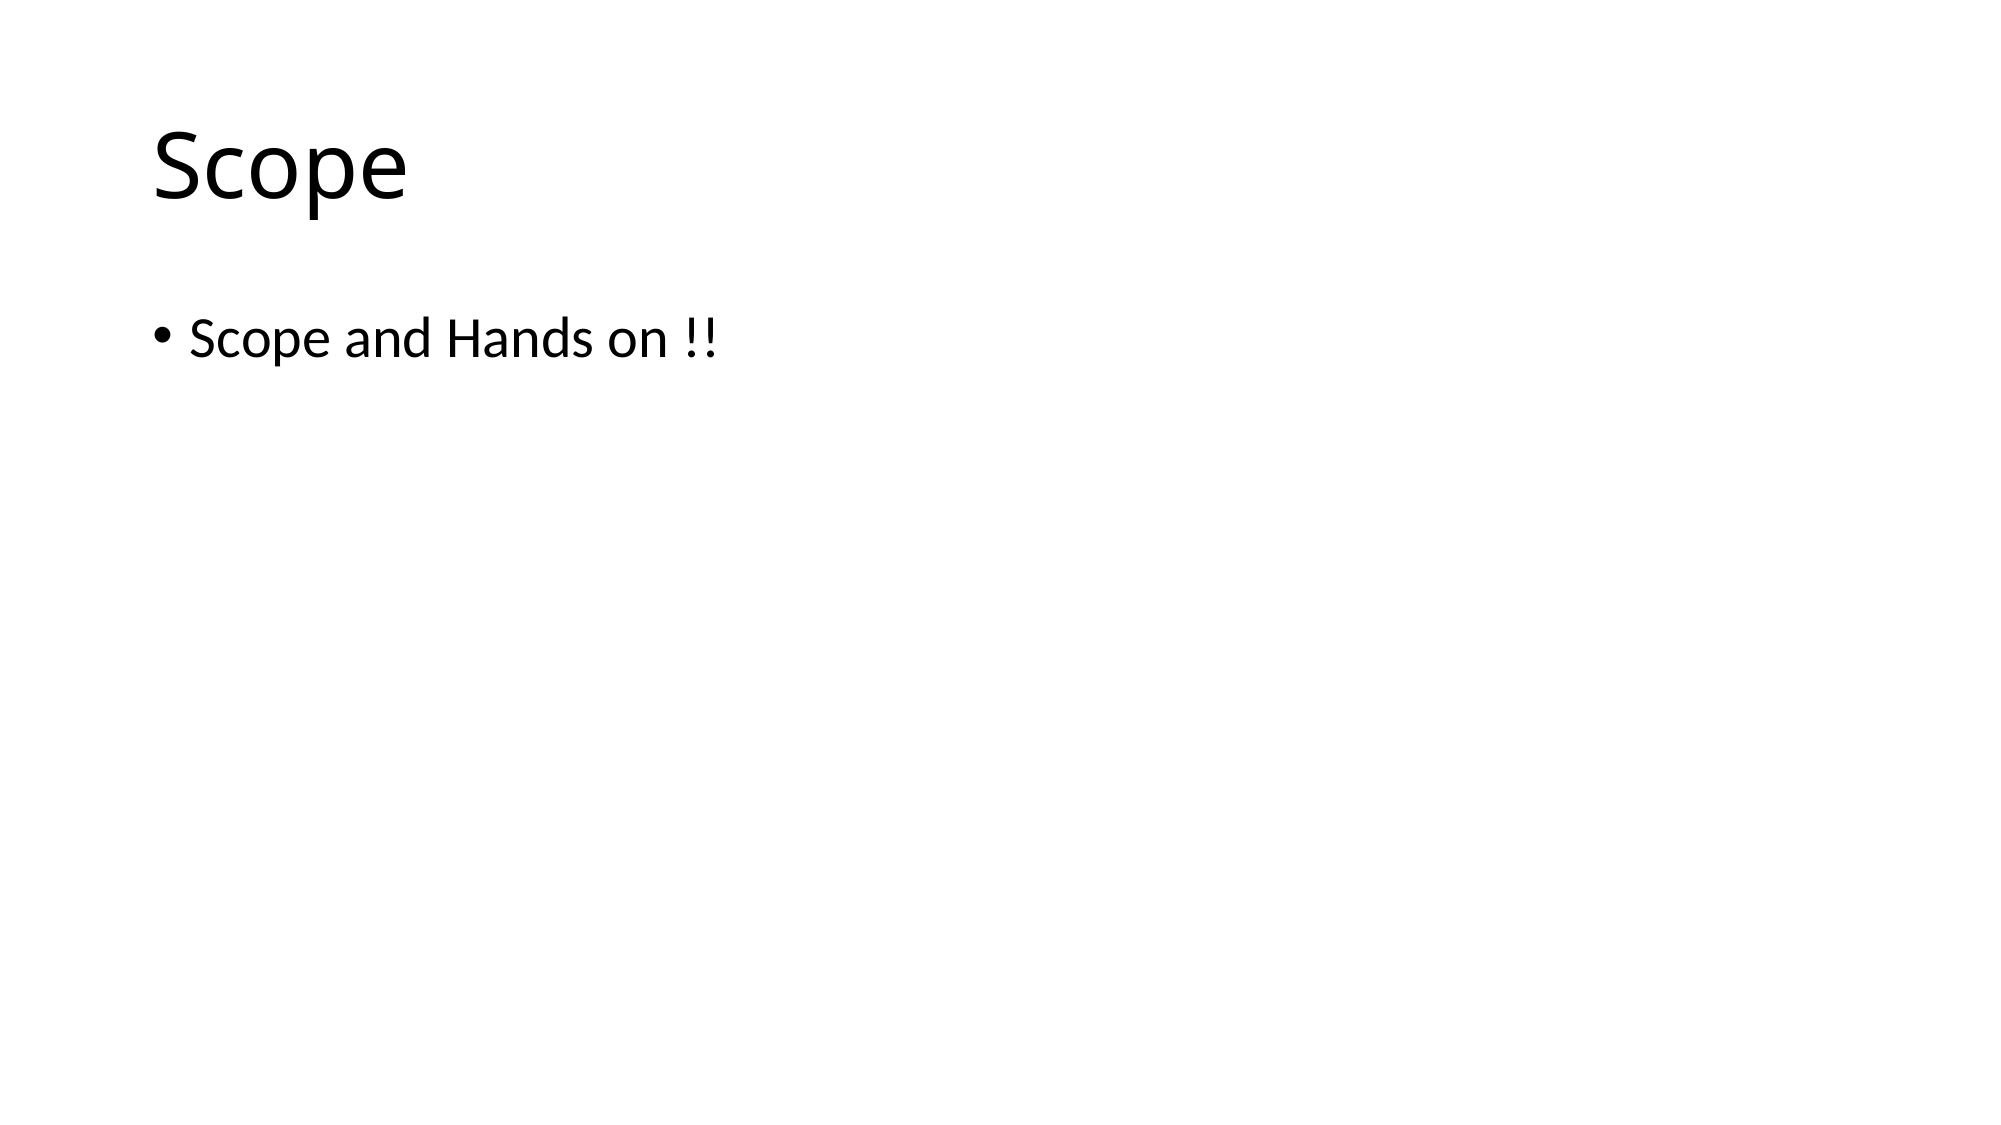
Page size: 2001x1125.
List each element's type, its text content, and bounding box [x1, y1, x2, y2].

title Scope [137, 59, 1863, 278]
list Scope and Hands on !! [137, 299, 1863, 1014]
